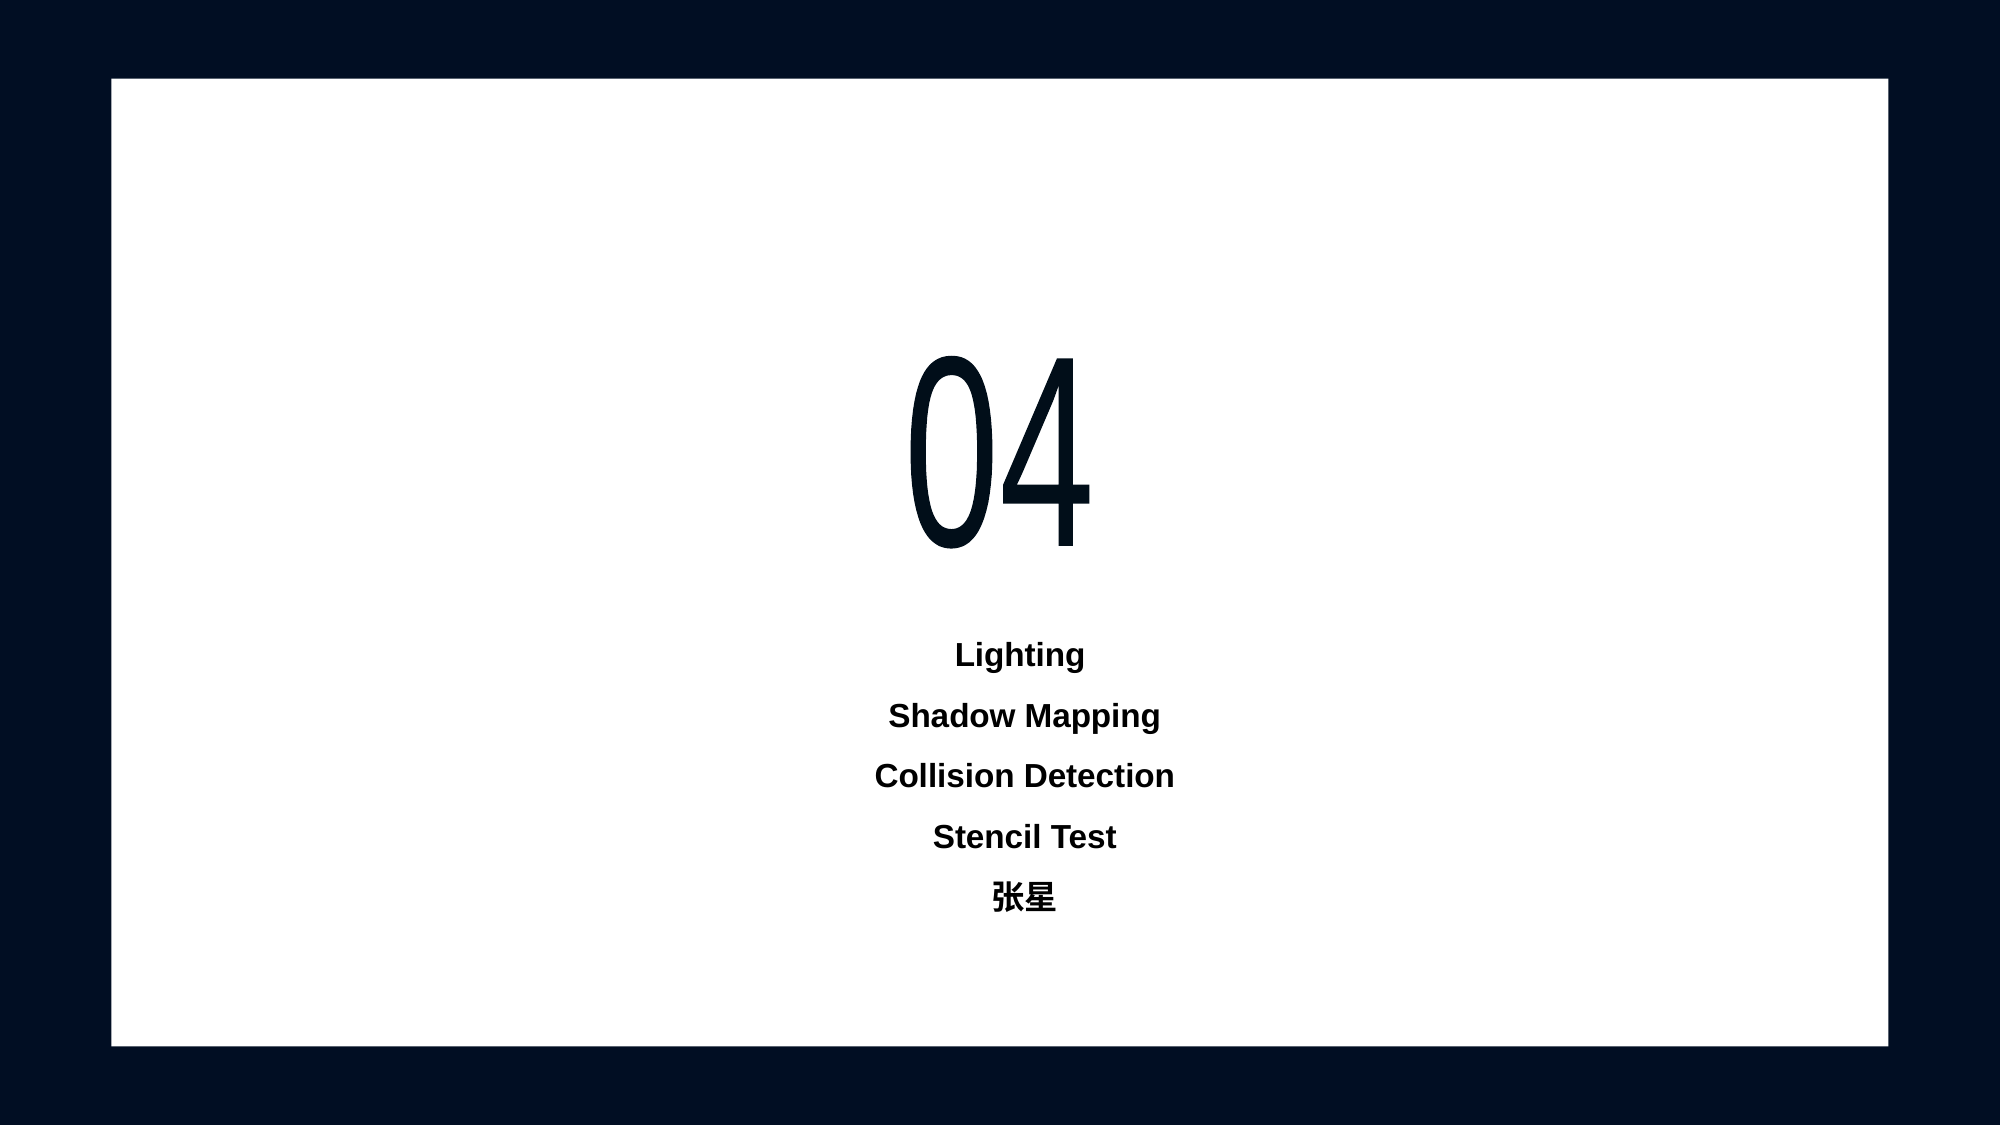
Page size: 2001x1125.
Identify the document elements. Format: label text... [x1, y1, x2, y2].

list Lighting Shadow Mapping Collision Detection Stencil Test 张星 [548, 625, 1502, 951]
